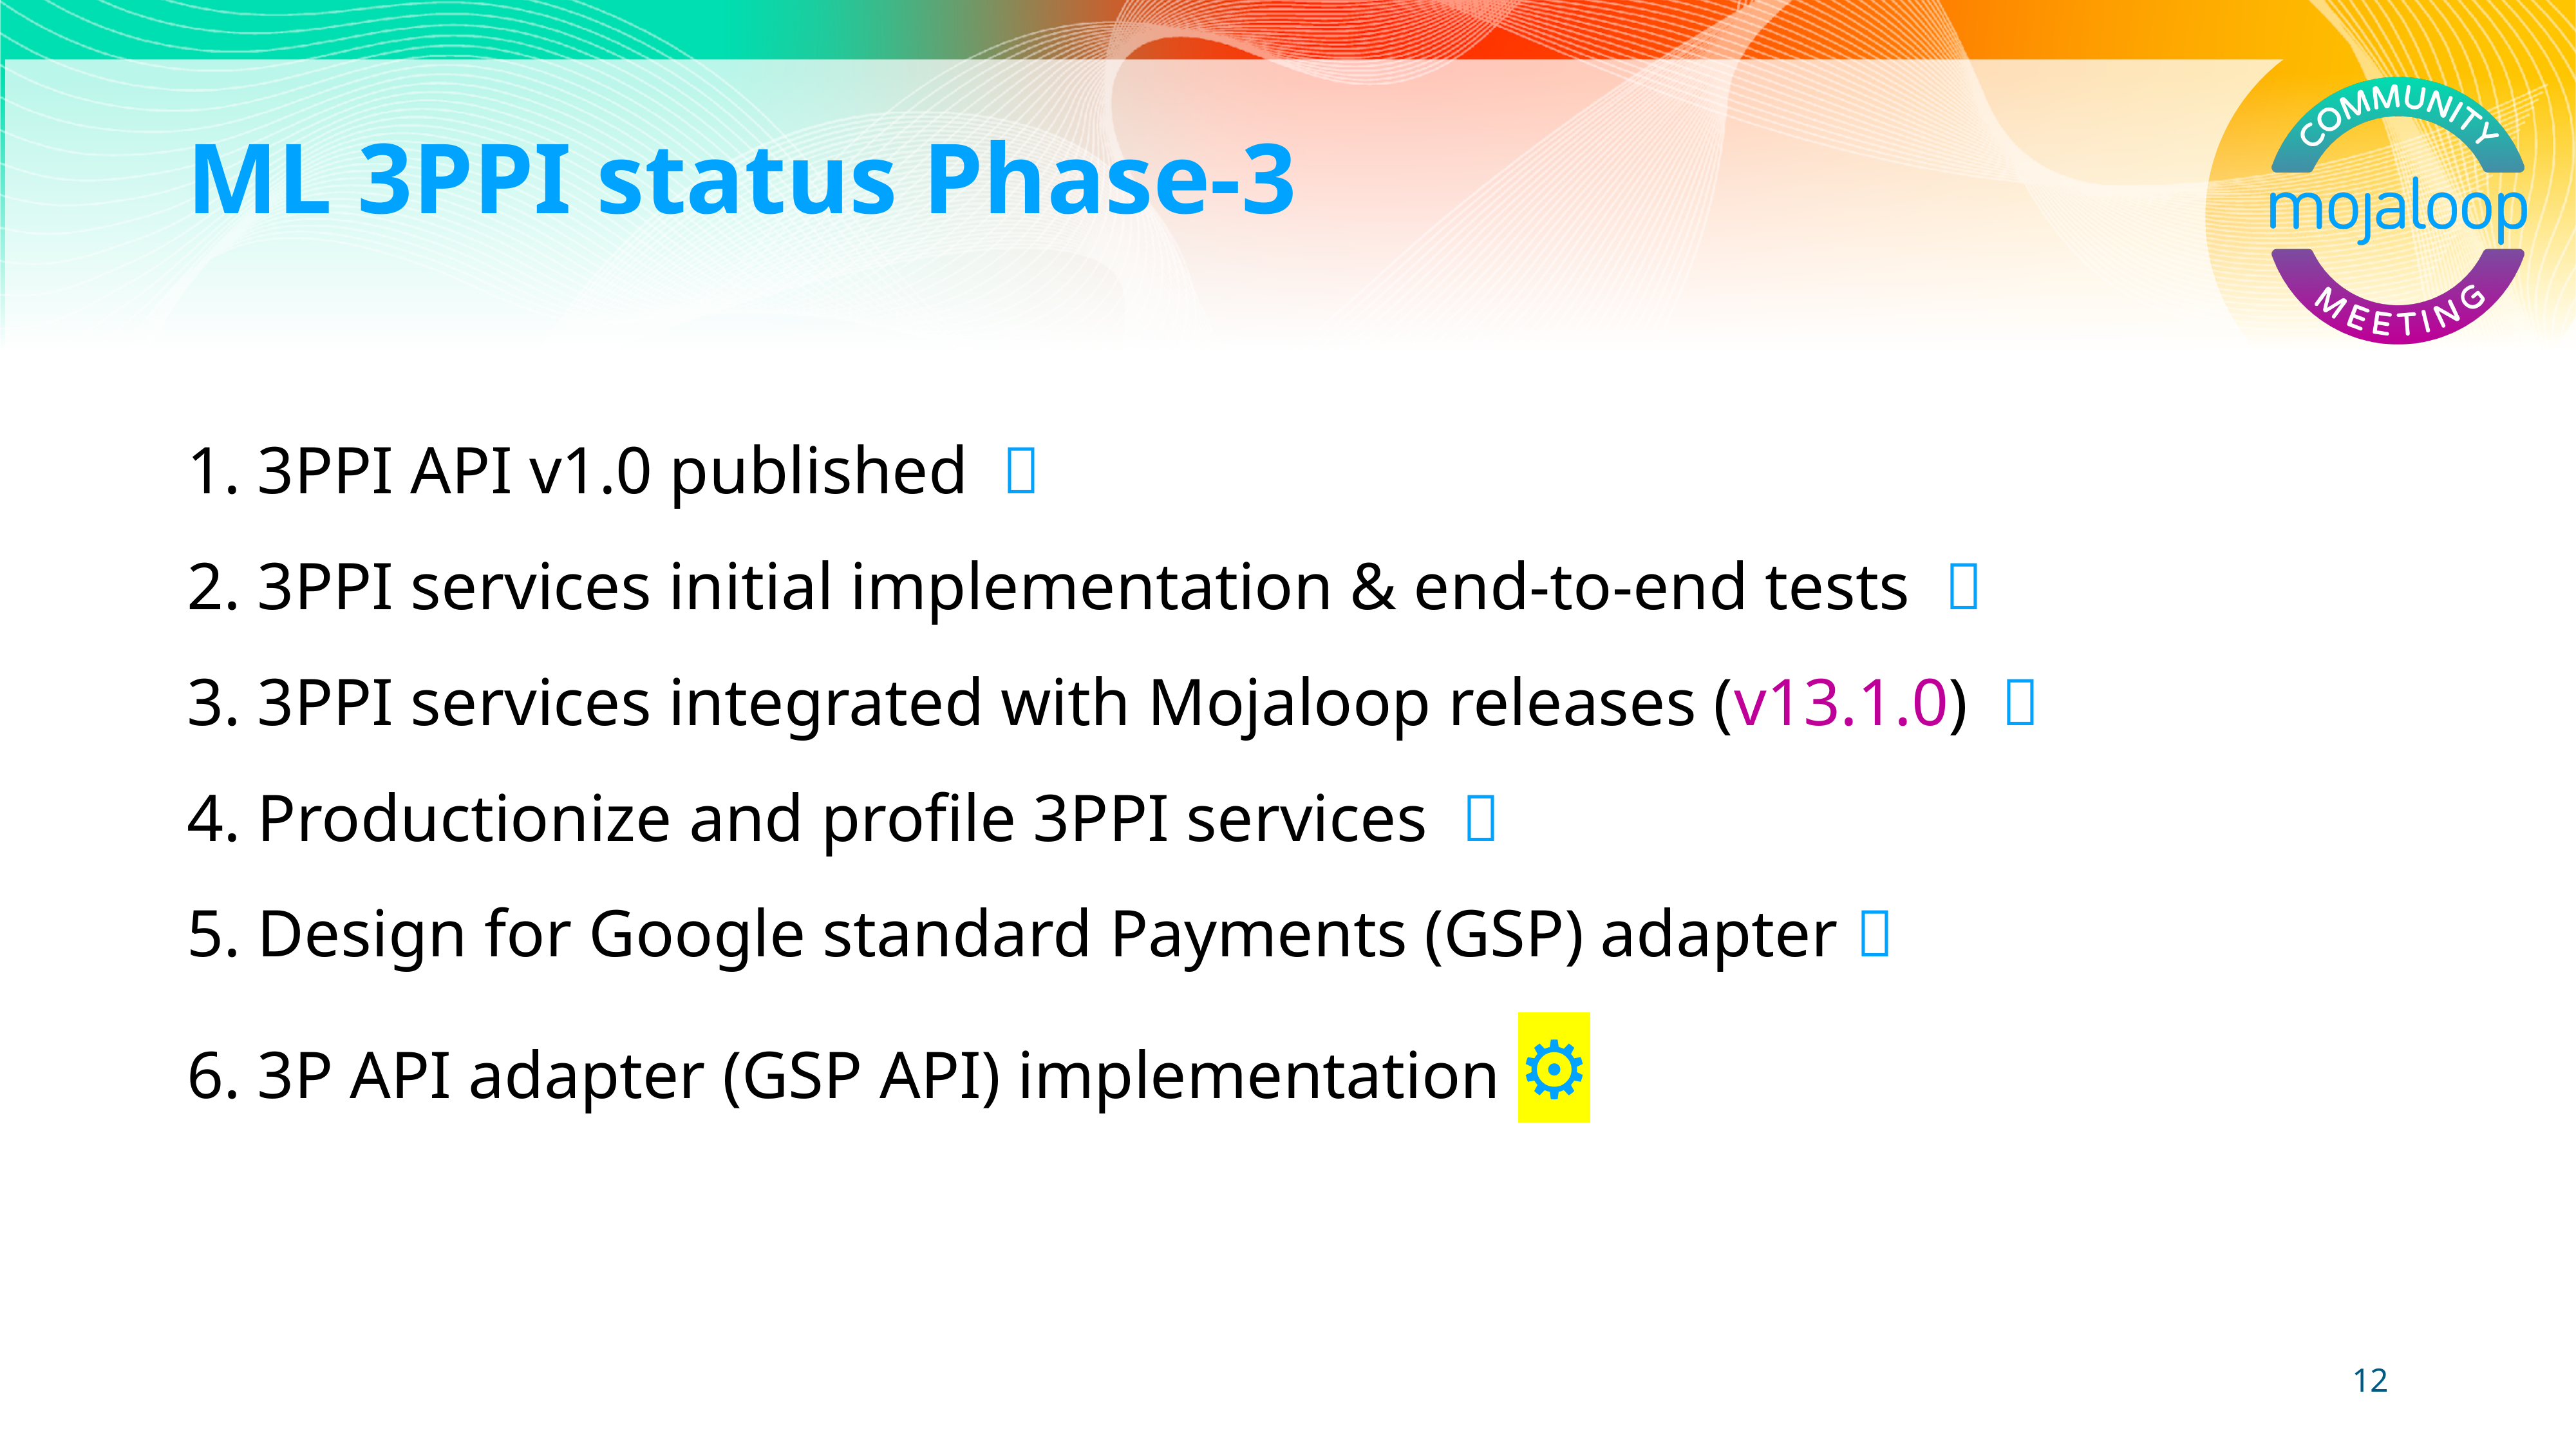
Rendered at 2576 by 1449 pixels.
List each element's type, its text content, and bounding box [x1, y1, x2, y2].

picture [0, 0, 2576, 1449]
list 3PPI API v1.0 published ✅ 3PPI services initial implementation & end-to-end tests ✅ 3PPI services integrated with Mojaloop releases (v13.1.0) ✅ Productionize and profile 3PPI services ✅ Design for Google standard Payments (GSP) adapter ✅ 3P API adapter (GSP API) implementation ⚙ [177, 385, 2399, 1305]
title ML 3PPI status Phase-3 [177, 77, 2160, 287]
slide_number 12 [1819, 1343, 2399, 1421]
